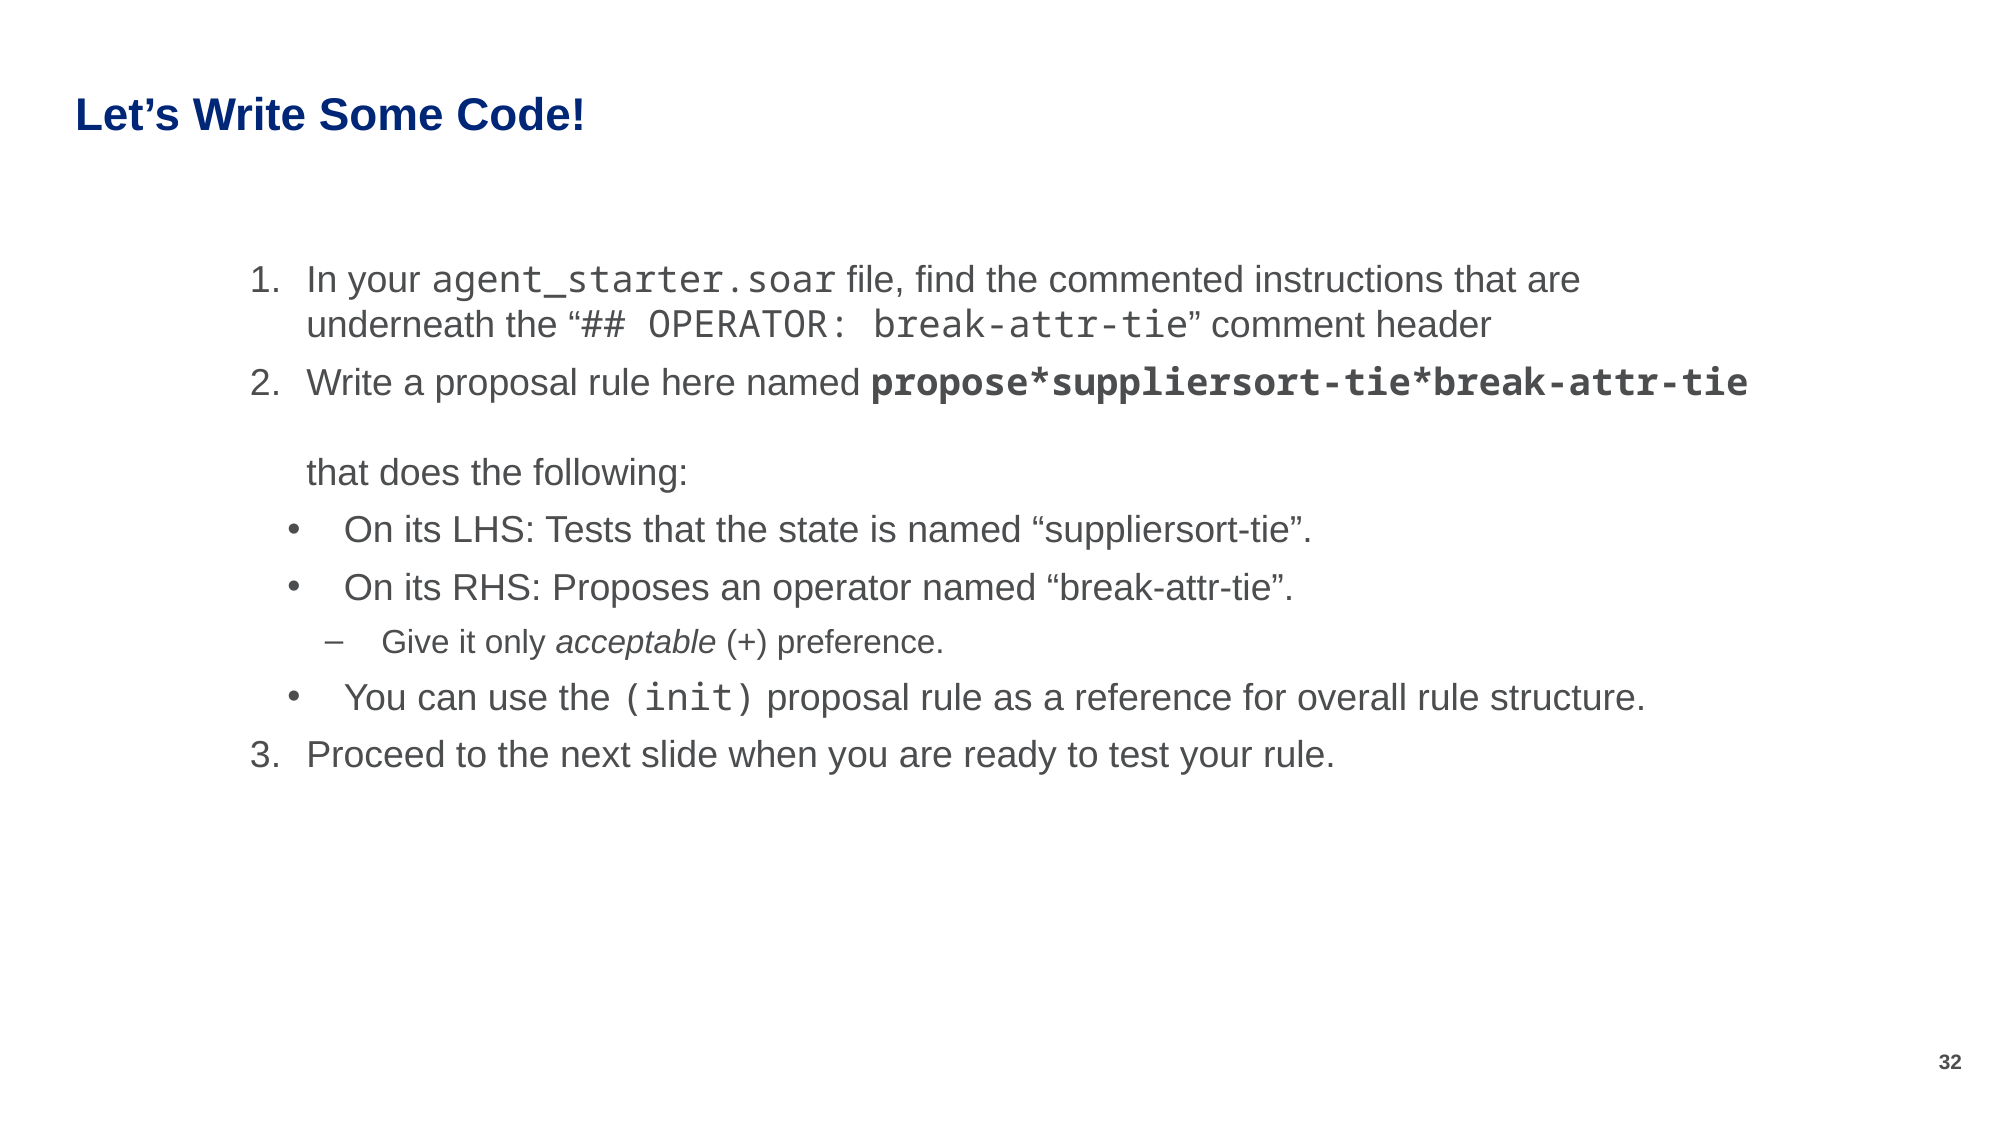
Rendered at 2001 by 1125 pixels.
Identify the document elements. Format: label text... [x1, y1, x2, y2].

list In your agent_starter.soar file, find the commented instructions that are underneath the “## OPERATOR: break-attr-tie” comment header Write a proposal rule here named propose*suppliersort-tie*break-attr-tie that does the following: On its LHS: Tests that the state is named “suppliersort-tie”. On its RHS: Proposes an operator named “break-attr-tie”. Give it only acceptable (+) preference. You can use the (init) proposal rule as a reference for overall rule structure. Proceed to the next slide when you are ready to test your rule. [249, 255, 1750, 901]
title Let’s Write Some Code! [75, 91, 1650, 142]
